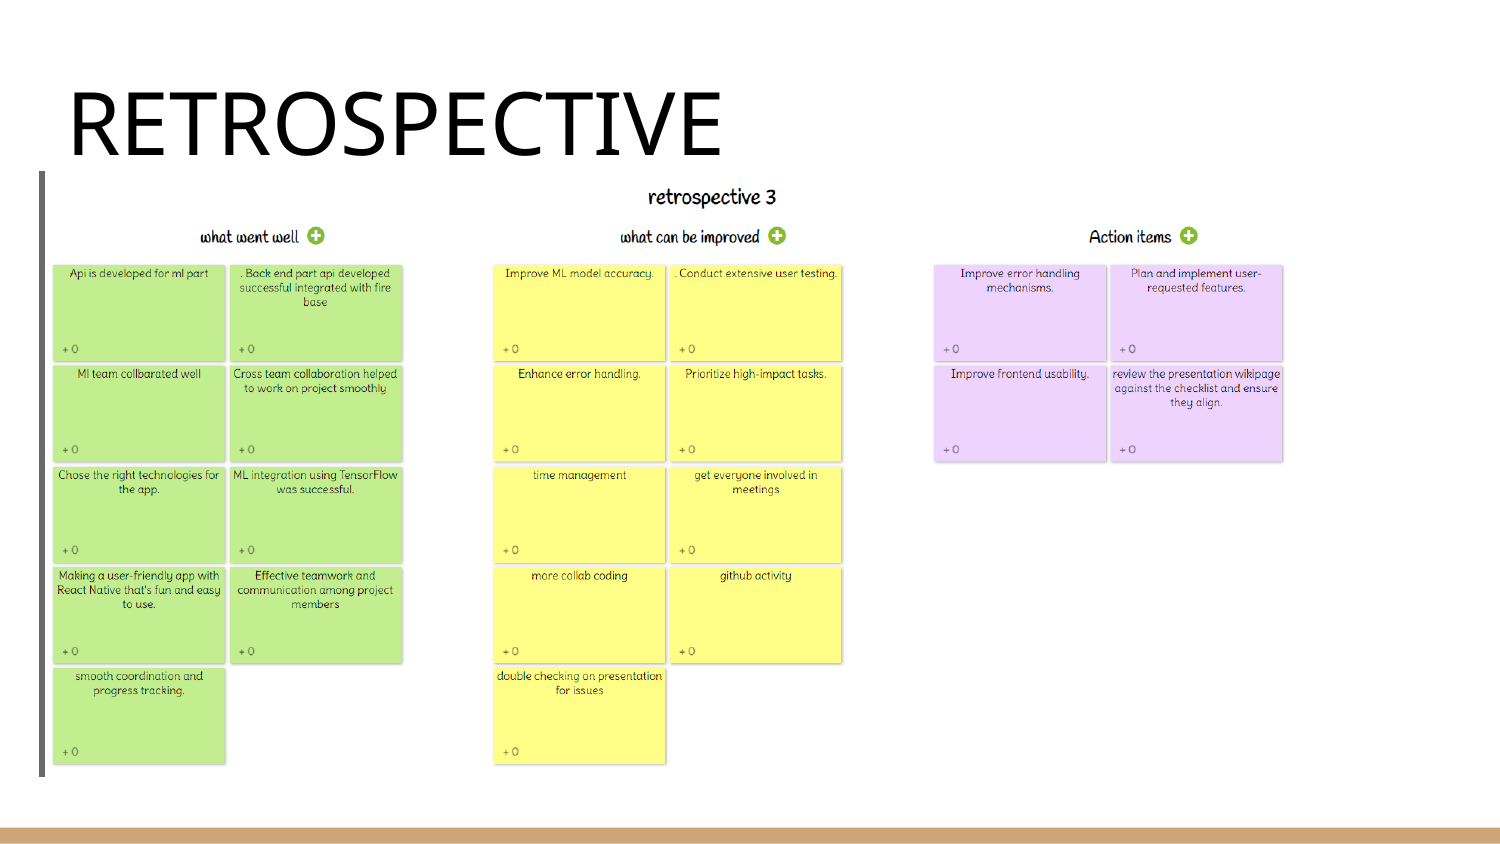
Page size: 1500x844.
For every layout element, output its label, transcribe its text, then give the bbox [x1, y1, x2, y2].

title RETROSPECTIVE [51, 51, 1449, 189]
picture [39, 170, 1355, 778]
